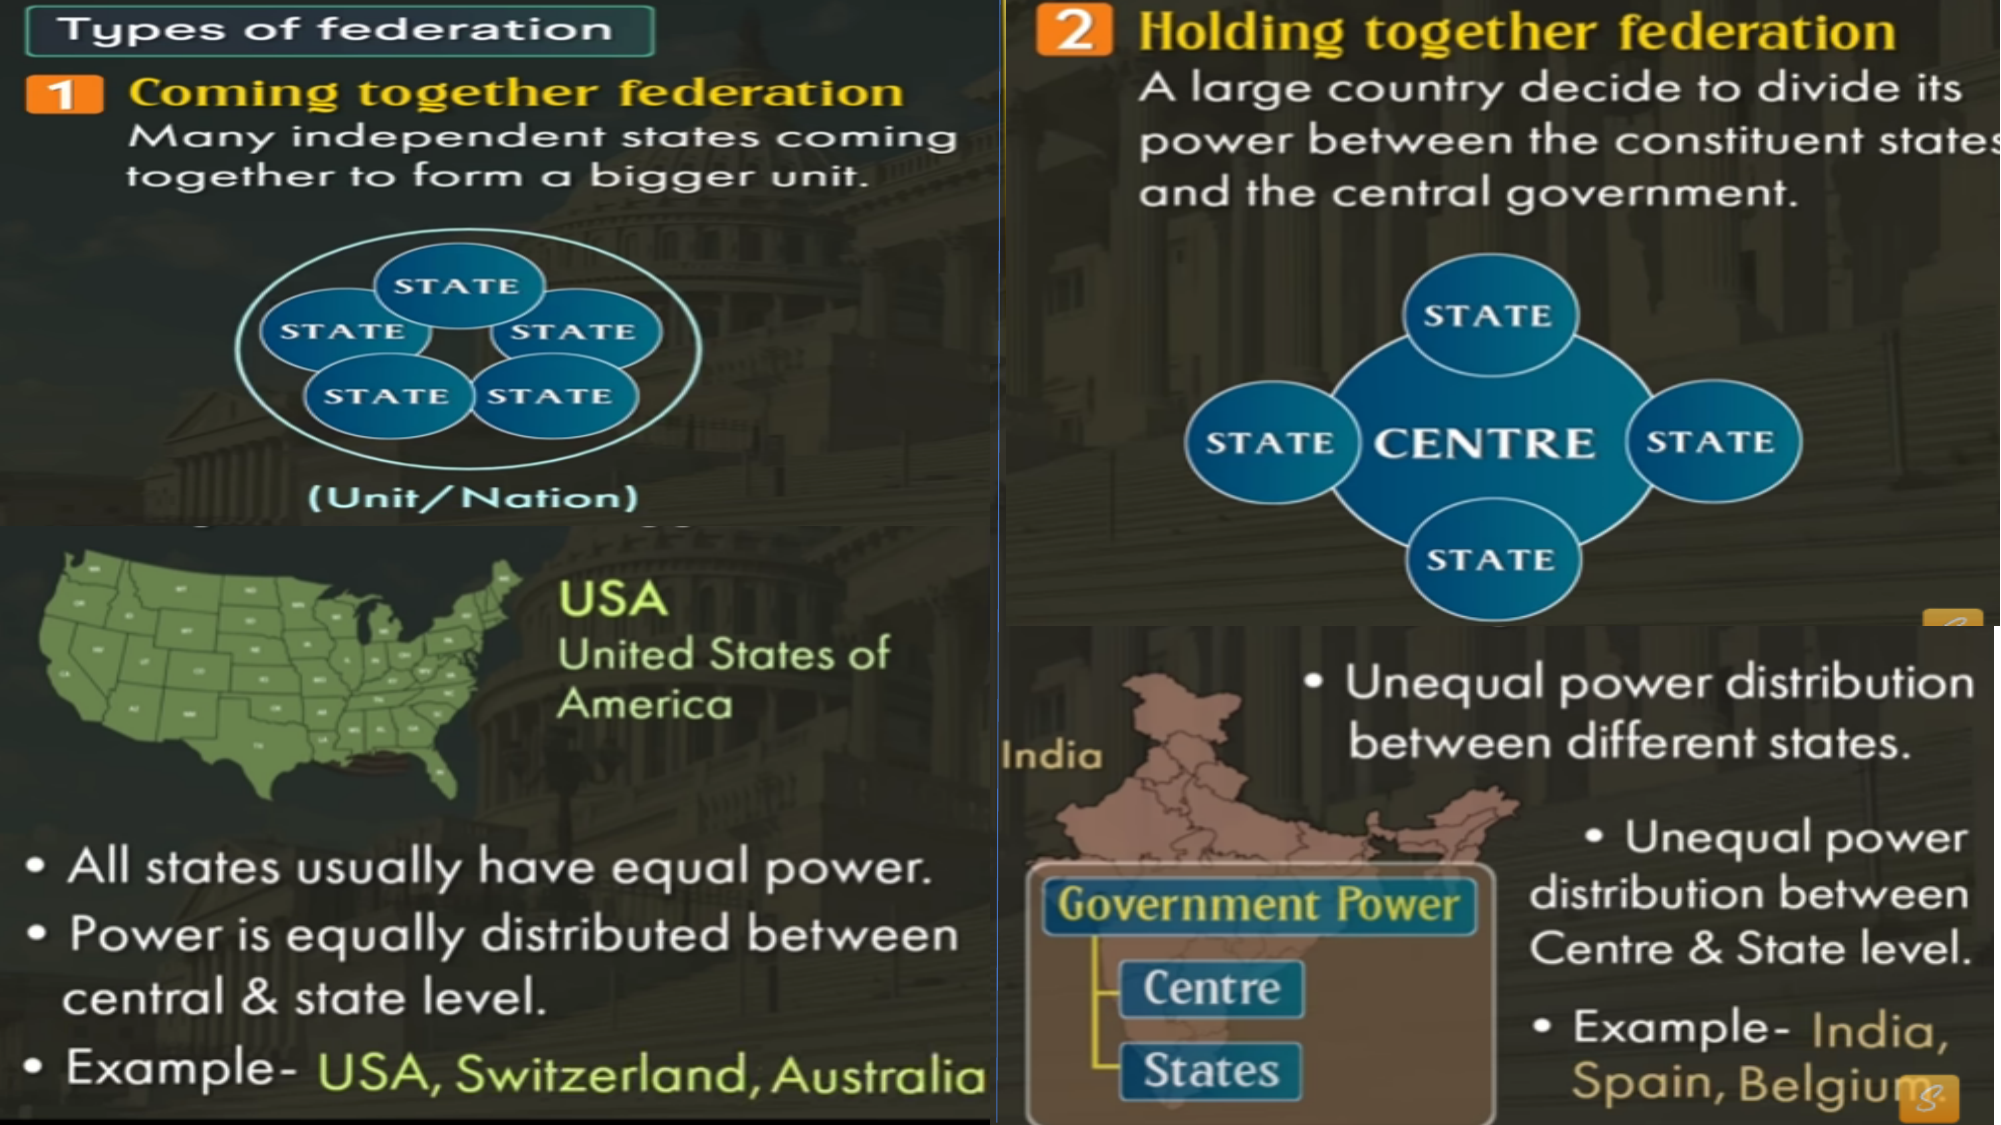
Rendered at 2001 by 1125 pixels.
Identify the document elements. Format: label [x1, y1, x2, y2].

picture [0, 0, 990, 1125]
text_box [990, 0, 2000, 1125]
text_box [996, 0, 1000, 1123]
